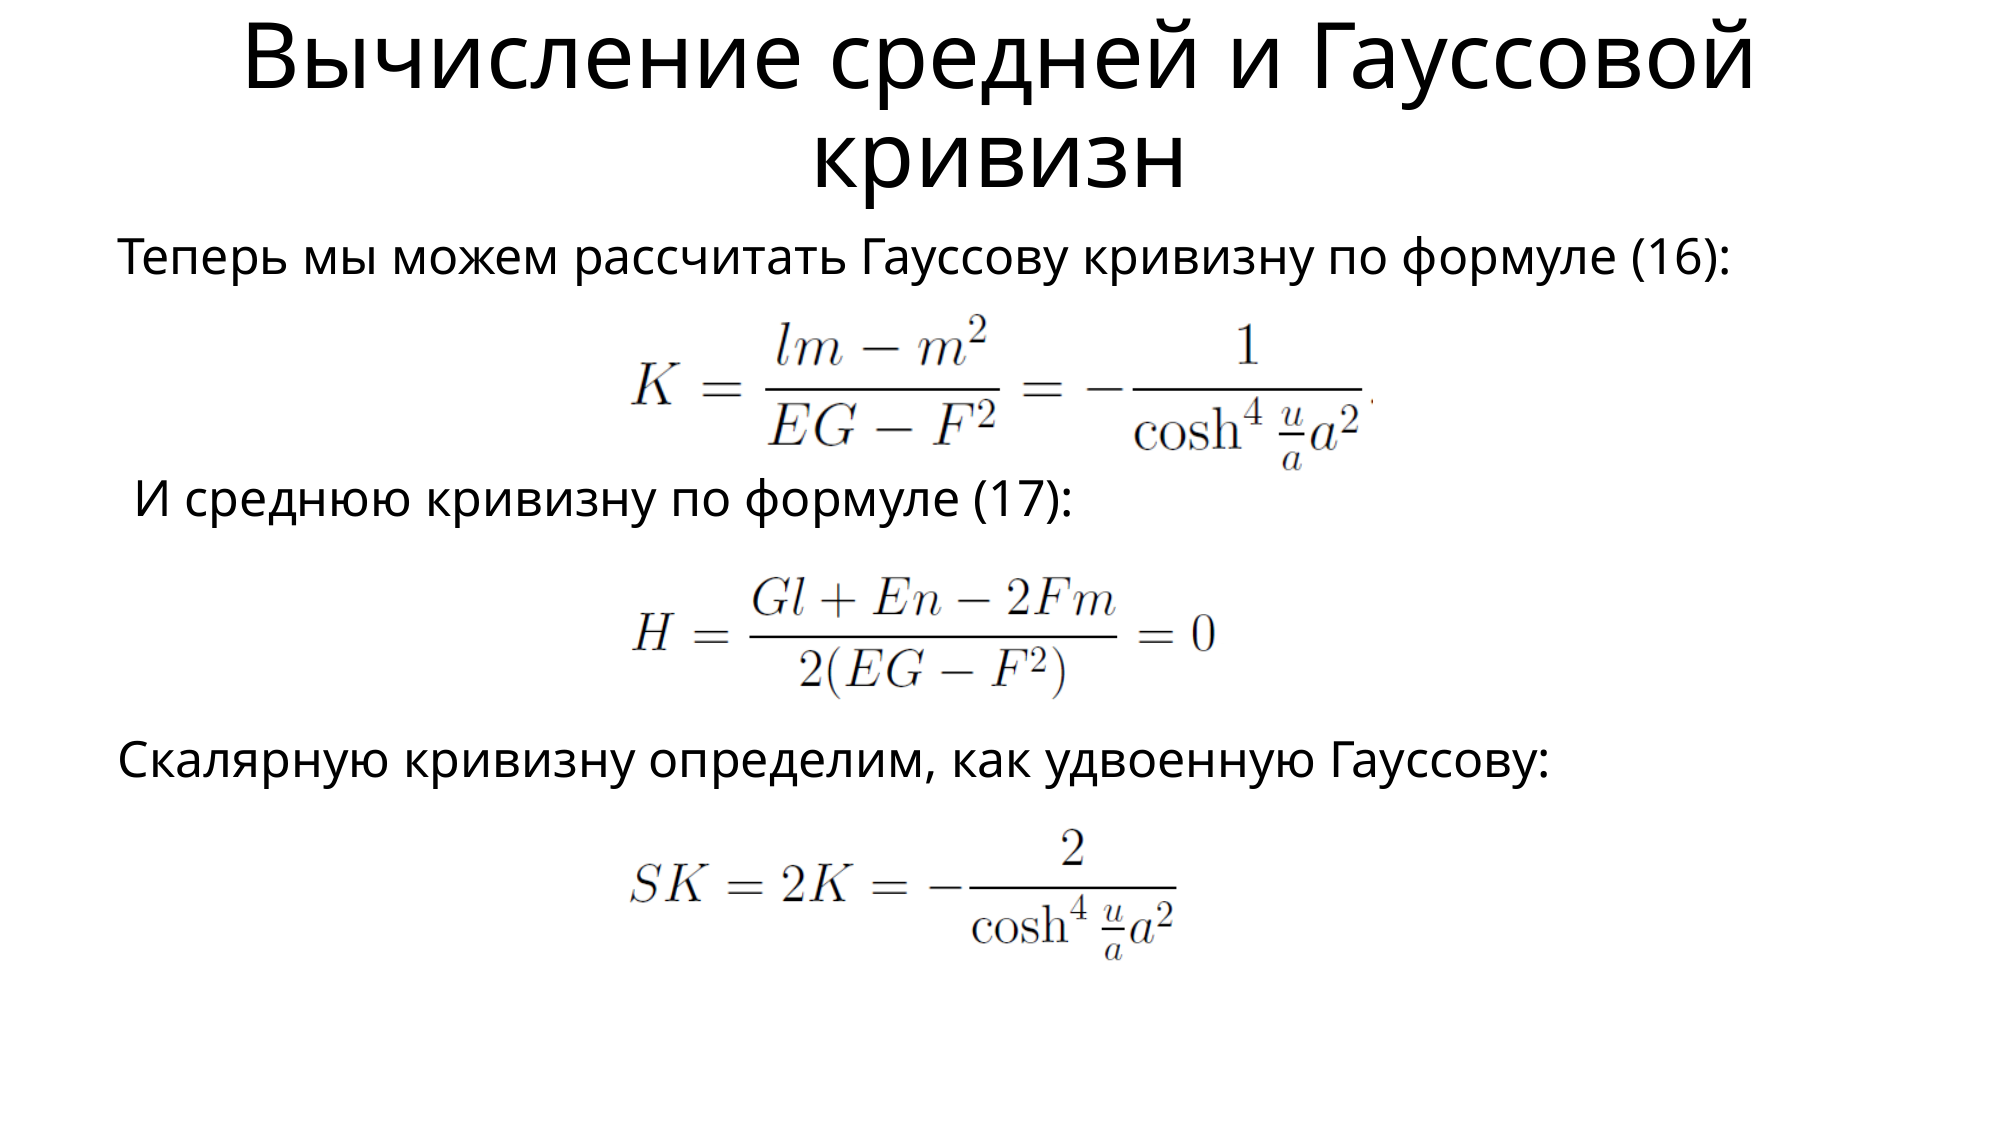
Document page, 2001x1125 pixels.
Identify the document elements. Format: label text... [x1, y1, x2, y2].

text_box Скалярную кривизну определим, как удвоенную Гауссову: [103, 720, 1567, 796]
picture [599, 290, 1373, 492]
text_box Теперь мы можем рассчитать Гауссову кривизну по формуле (16): [102, 217, 1747, 292]
title Вычисление средней и Гауссовой кривизн [137, 0, 1863, 218]
text_box И среднюю кривизну по формуле (17): [118, 459, 1090, 534]
picture [612, 806, 1233, 982]
picture [611, 534, 1274, 716]
